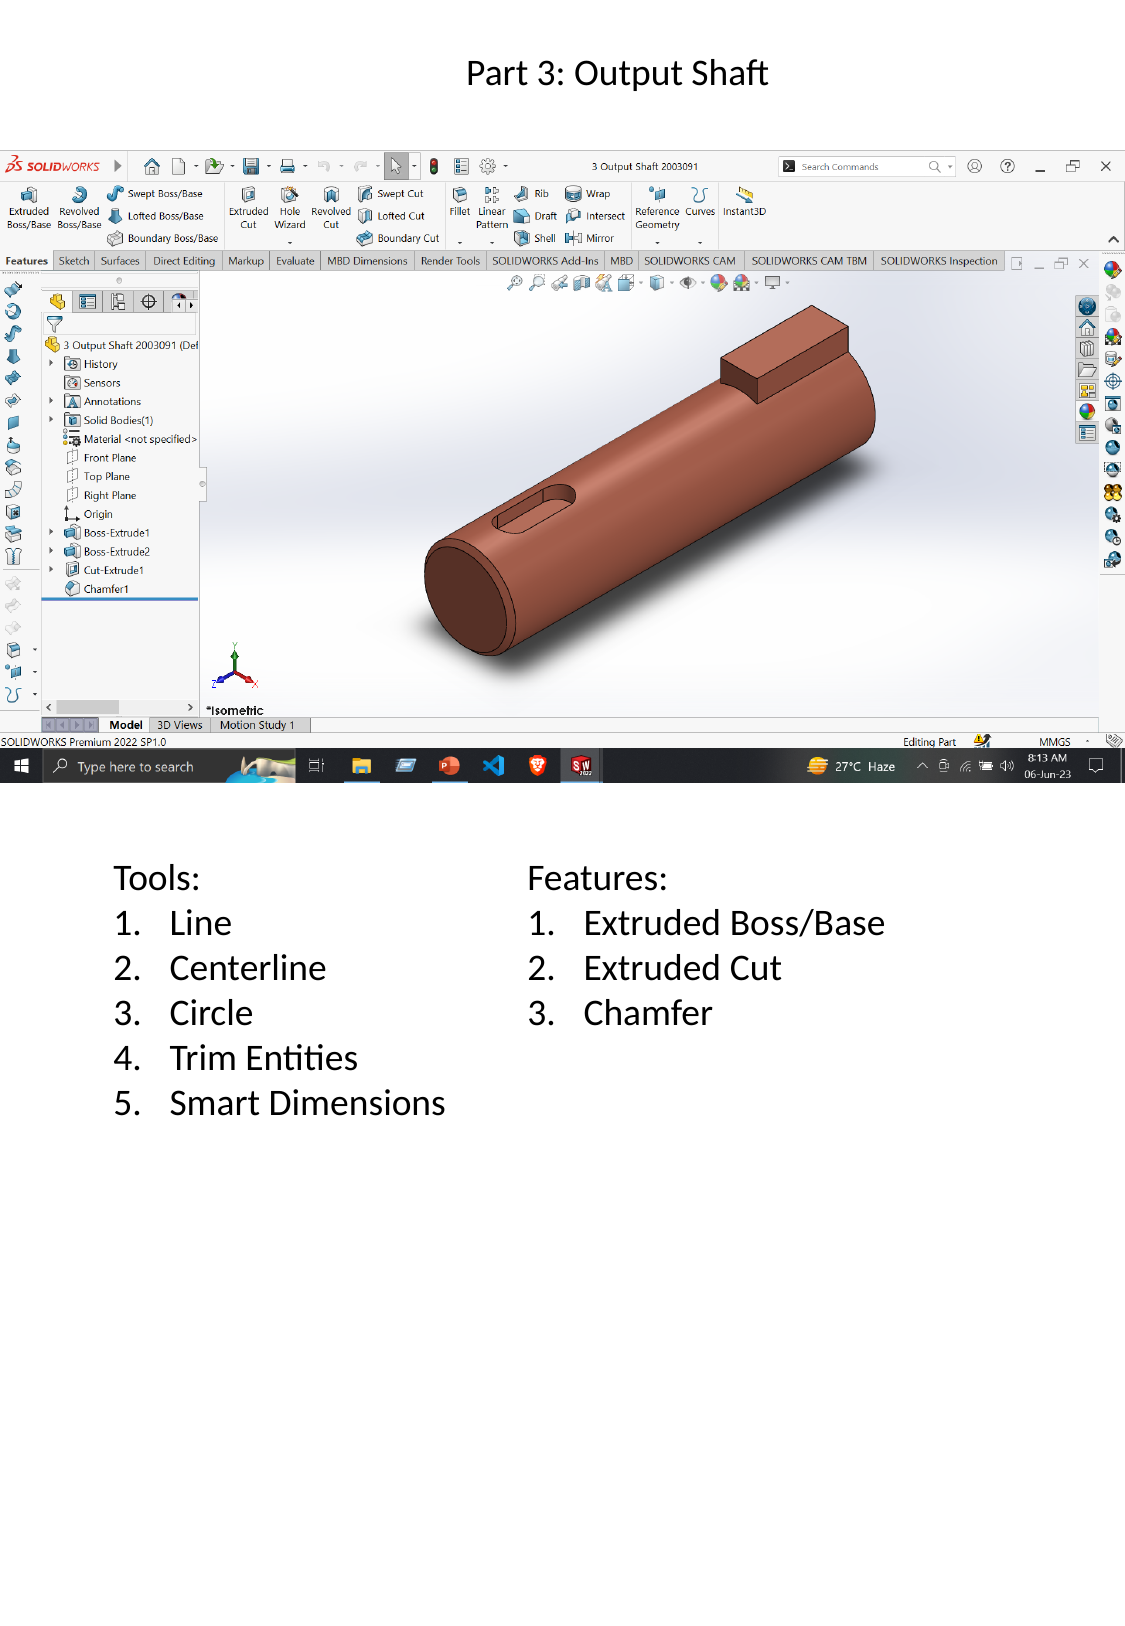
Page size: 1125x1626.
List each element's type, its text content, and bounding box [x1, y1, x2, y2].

text_box Part 3: Output Shaft [451, 40, 821, 101]
picture [0, 150, 1125, 783]
text_box Tools: Line Centerline Circle Trim Entities Smart Dimensions [98, 845, 563, 1131]
text_box Features: Extruded Boss/Base Extruded Cut Chamfer [512, 845, 977, 1041]
